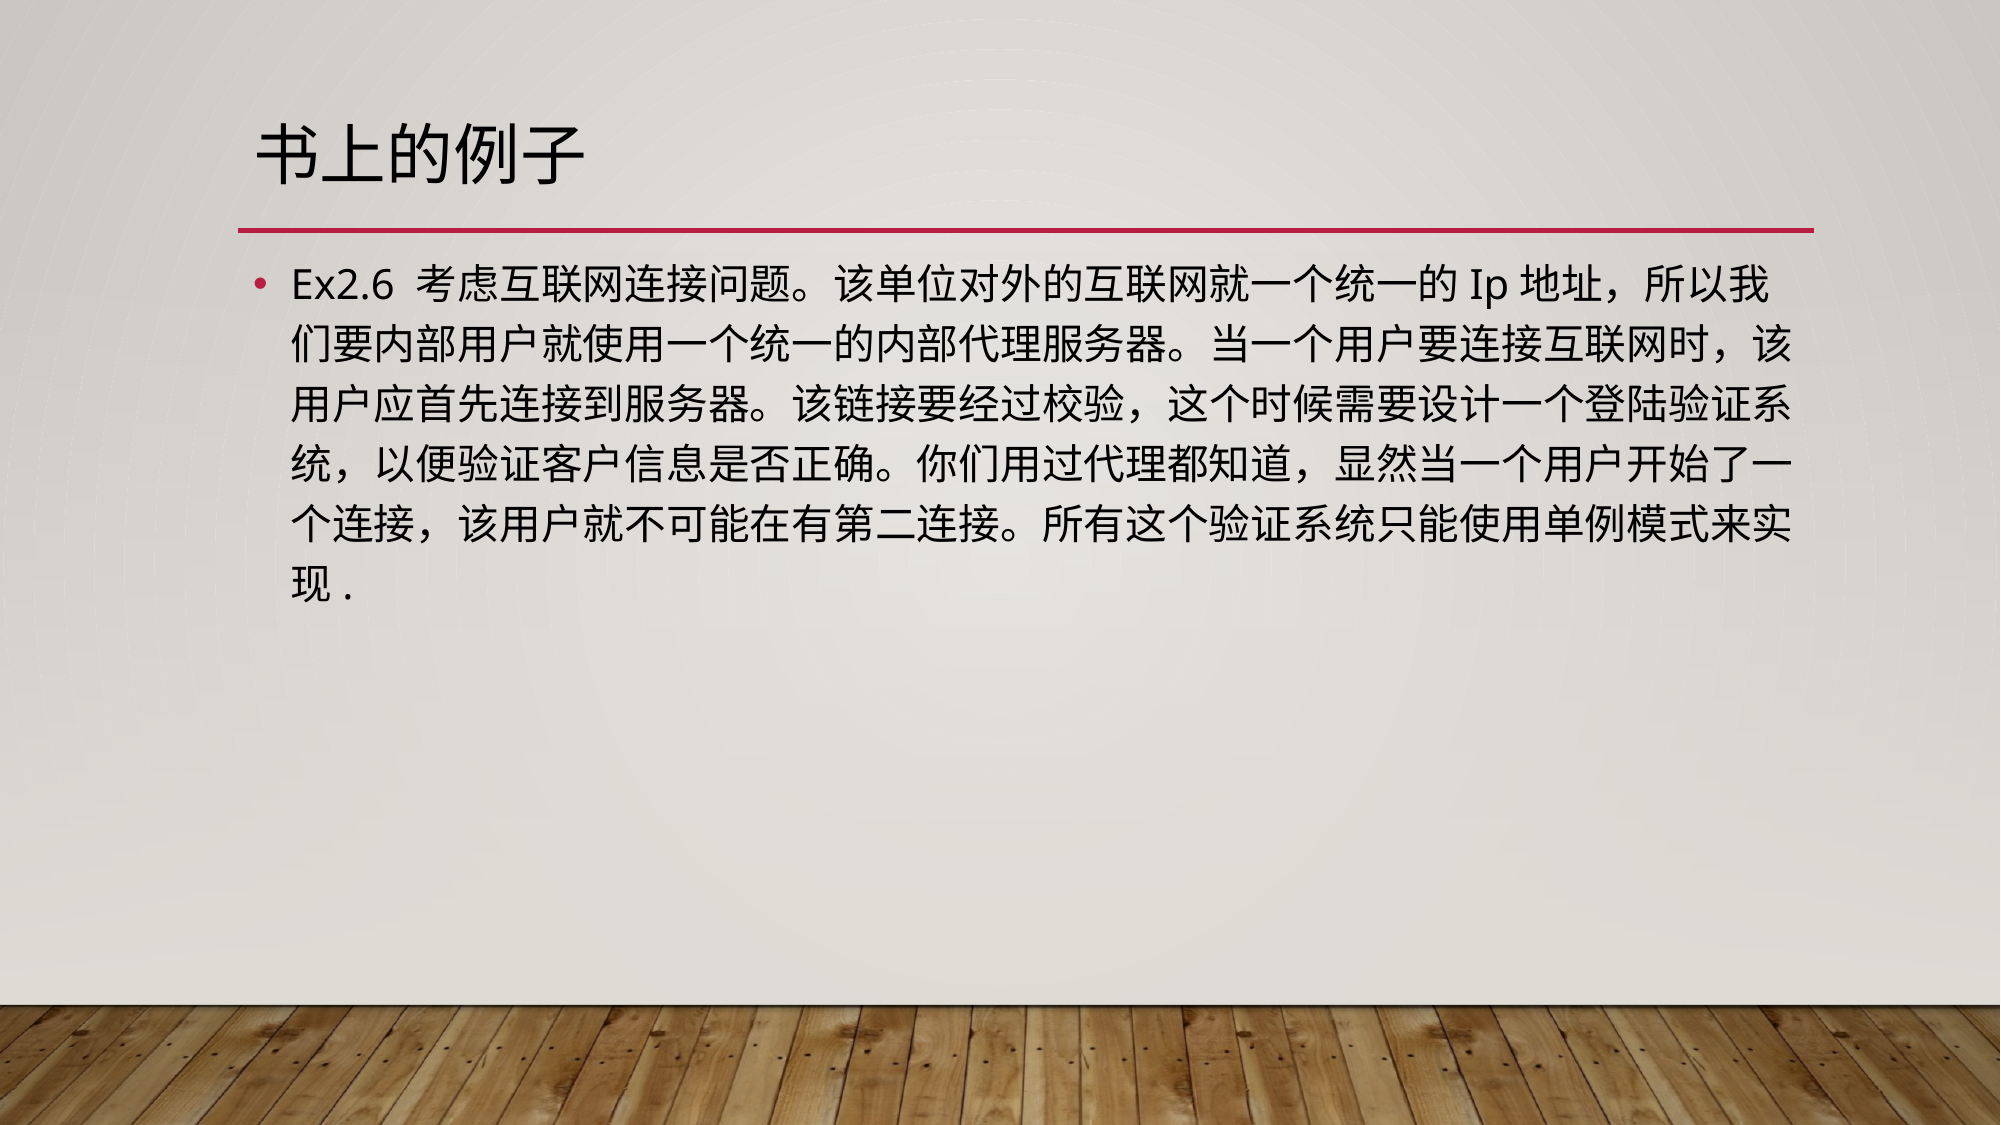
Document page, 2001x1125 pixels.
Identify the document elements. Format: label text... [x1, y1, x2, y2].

title 书上的例子 [238, 114, 1814, 231]
picture [0, 1005, 2000, 1125]
list Ex2.6 考虑互联网连接问题。该单位对外的互联网就一个统一的Ip地址，所以我们要内部用户就使用一个统一的内部代理服务器。当一个用户要连接互联网时，该用户应首先连接到服务器。该链接要经过校验，这个时候需要设计一个登陆验证系统，以便验证客户信息是否正确。你们用过代理都知道，显然当一个用户开始了一个连接，该用户就不可能在有第二连接。所有这个验证系统只能使用单例模式来实现. [238, 240, 1814, 987]
